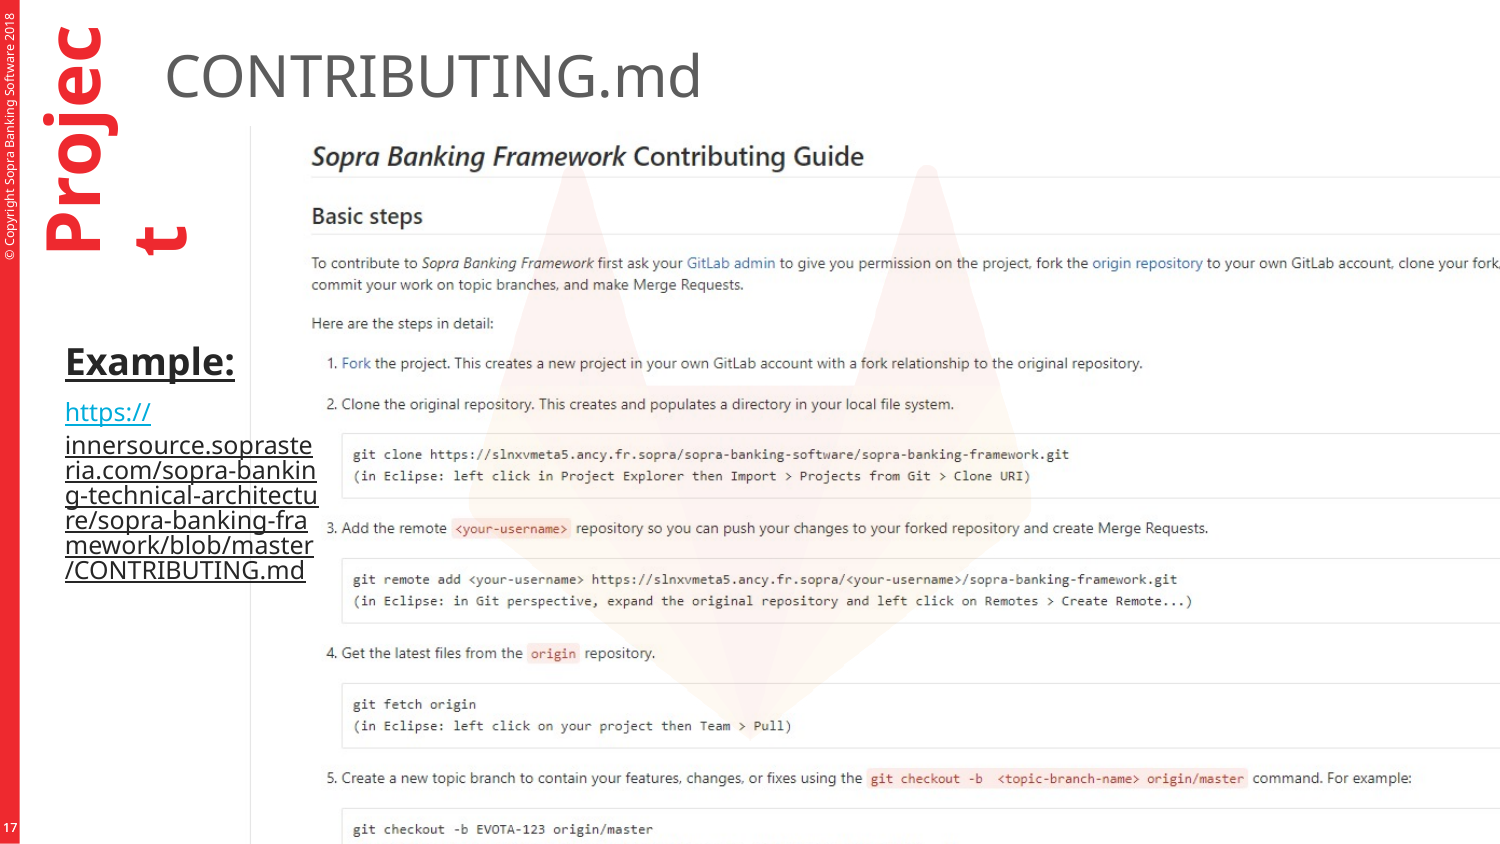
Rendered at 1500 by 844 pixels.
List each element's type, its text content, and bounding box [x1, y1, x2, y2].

picture [237, 125, 1500, 844]
list CONTRIBUTING.md [150, 37, 1500, 100]
text_box Project [24, 0, 124, 272]
list Example: https://innersource.soprasteria.com/sopra-banking-technical-architecture/sopra-banking-framework/blob/master/CONTRIBUTING.md [50, 334, 232, 622]
